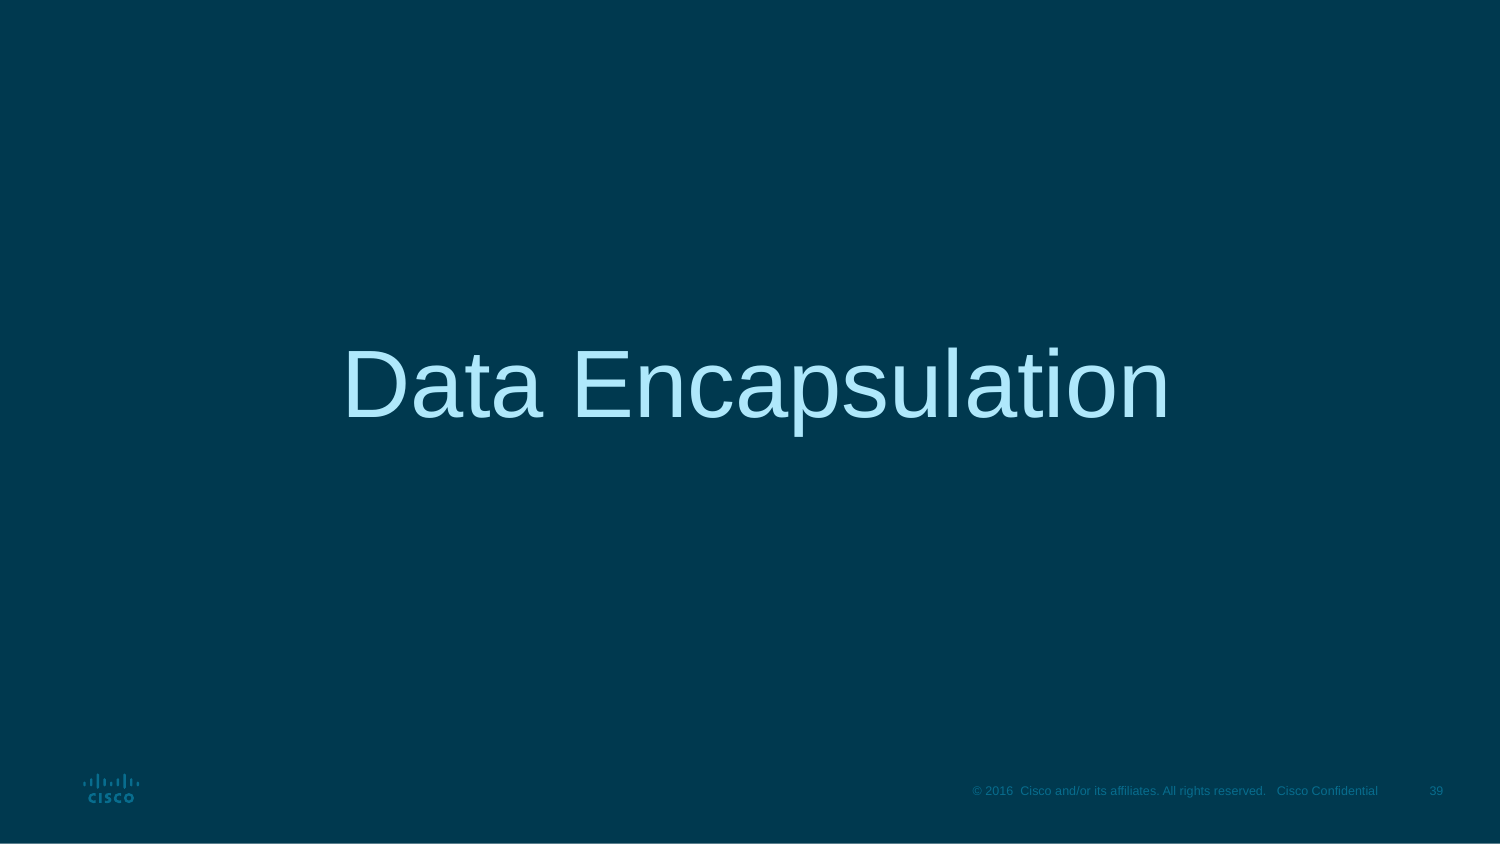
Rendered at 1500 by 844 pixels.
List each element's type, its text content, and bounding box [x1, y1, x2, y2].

title Data Encapsulation [68, 150, 1419, 446]
